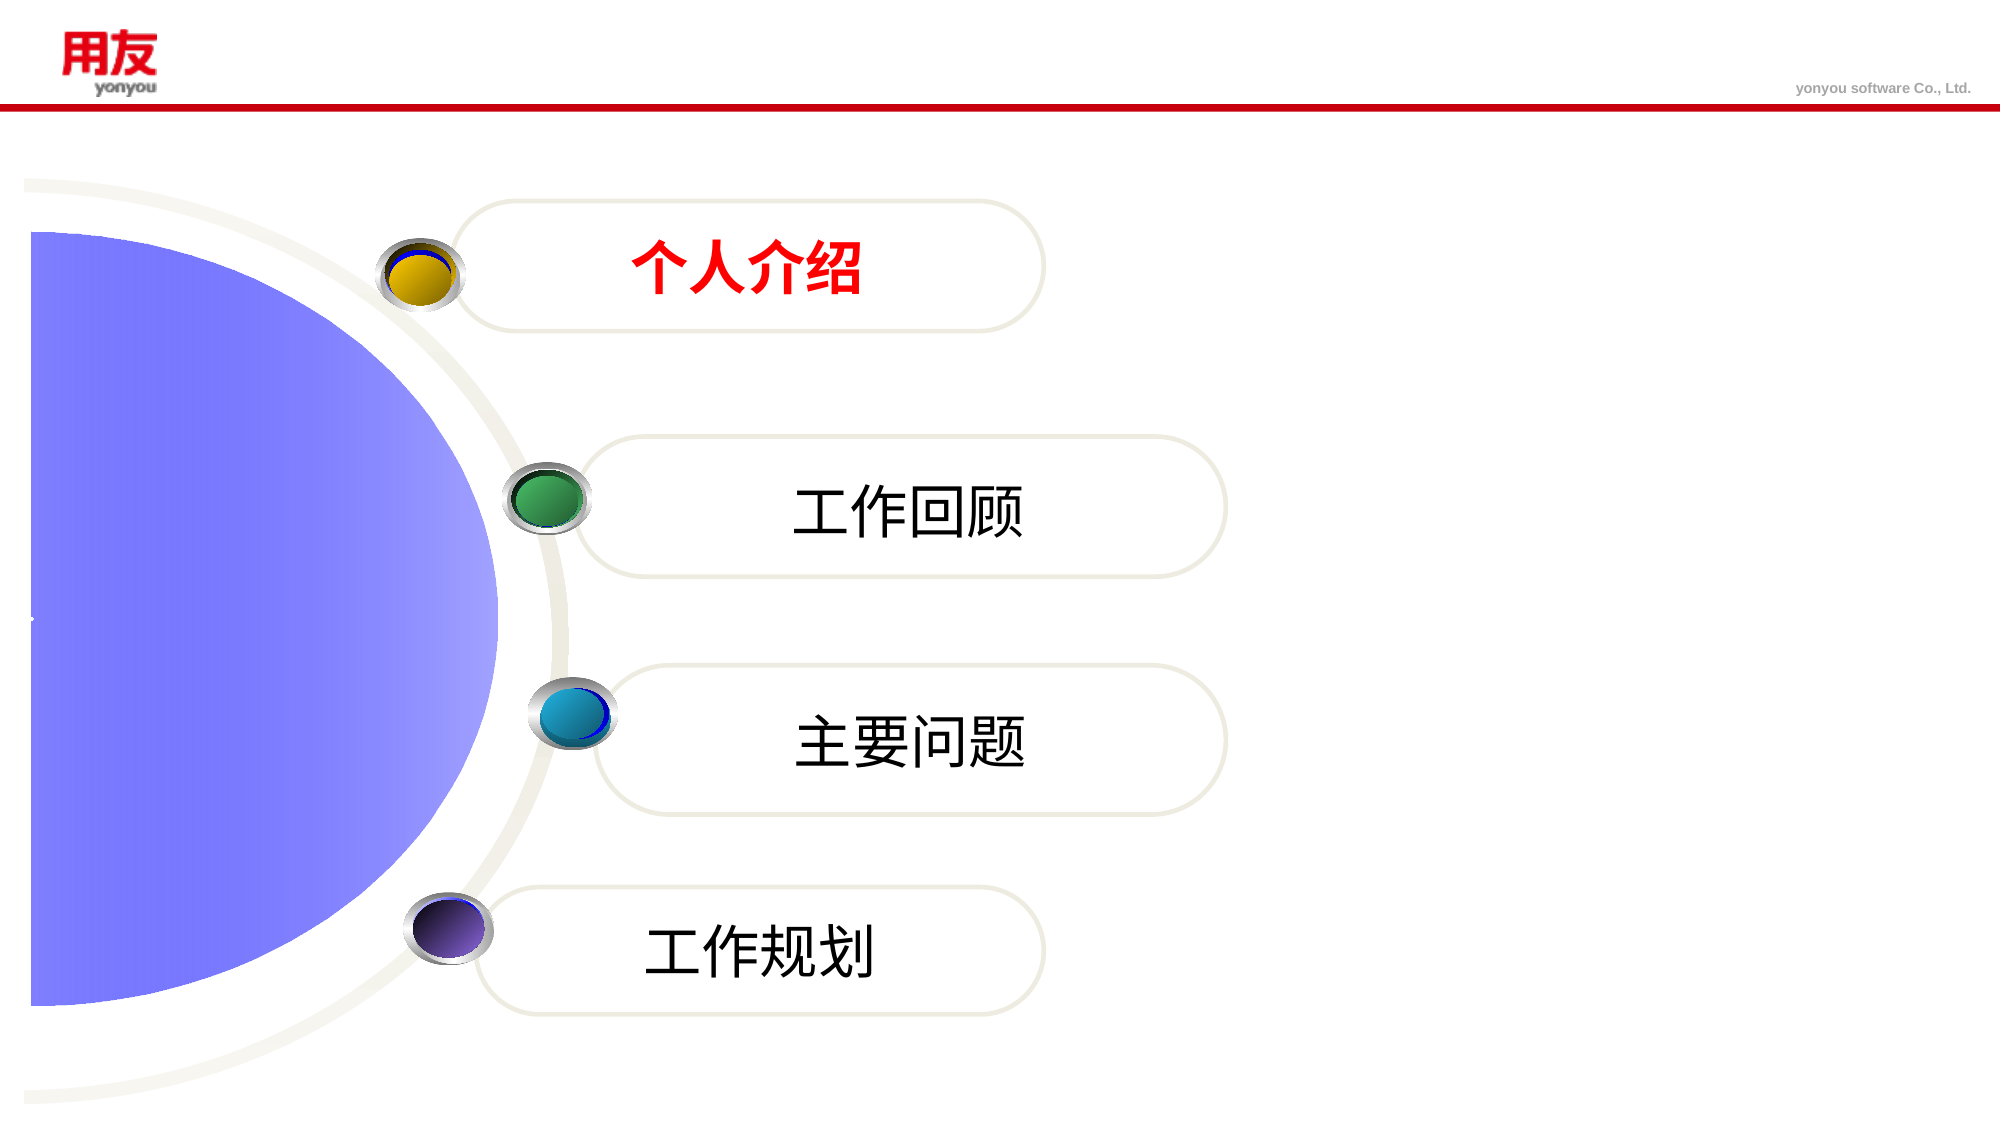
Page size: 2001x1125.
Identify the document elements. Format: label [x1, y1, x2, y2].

picture [62, 29, 157, 97]
text_box [0, 178, 1227, 1105]
